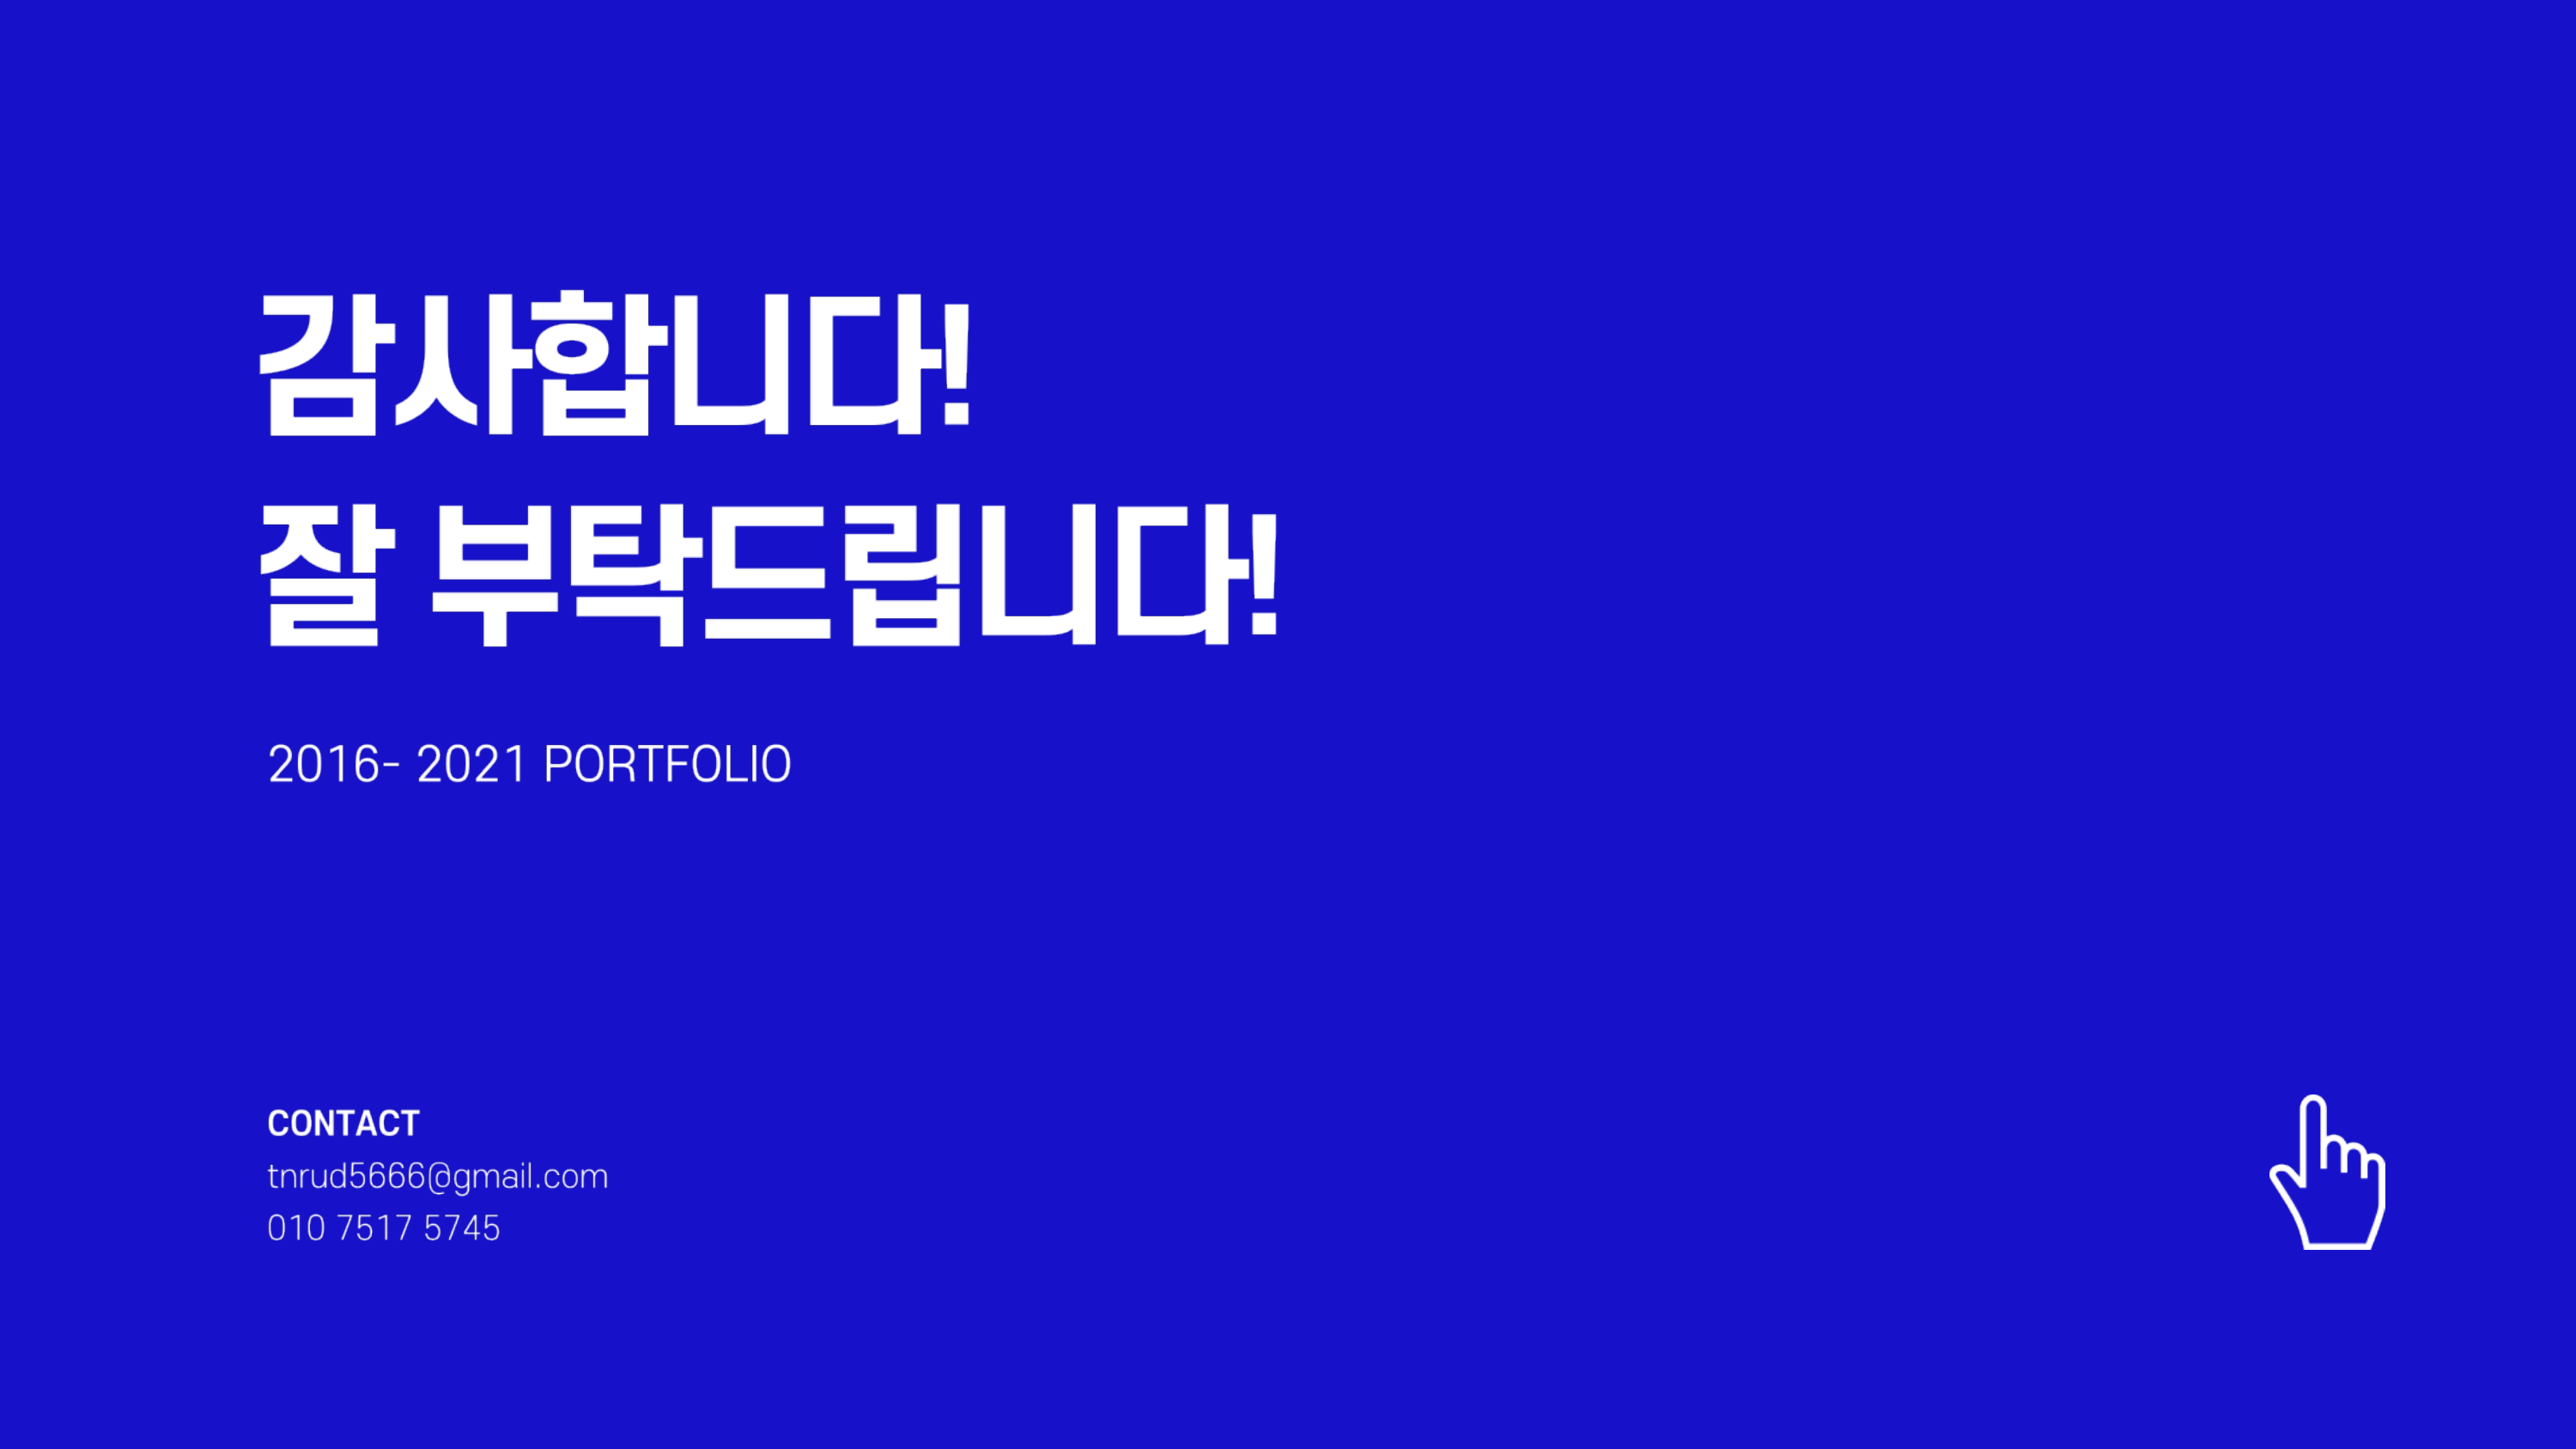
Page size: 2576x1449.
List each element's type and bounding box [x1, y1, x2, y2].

text_box [2269, 1094, 2386, 1251]
picture [262, 1094, 627, 1266]
picture [228, 233, 1359, 808]
